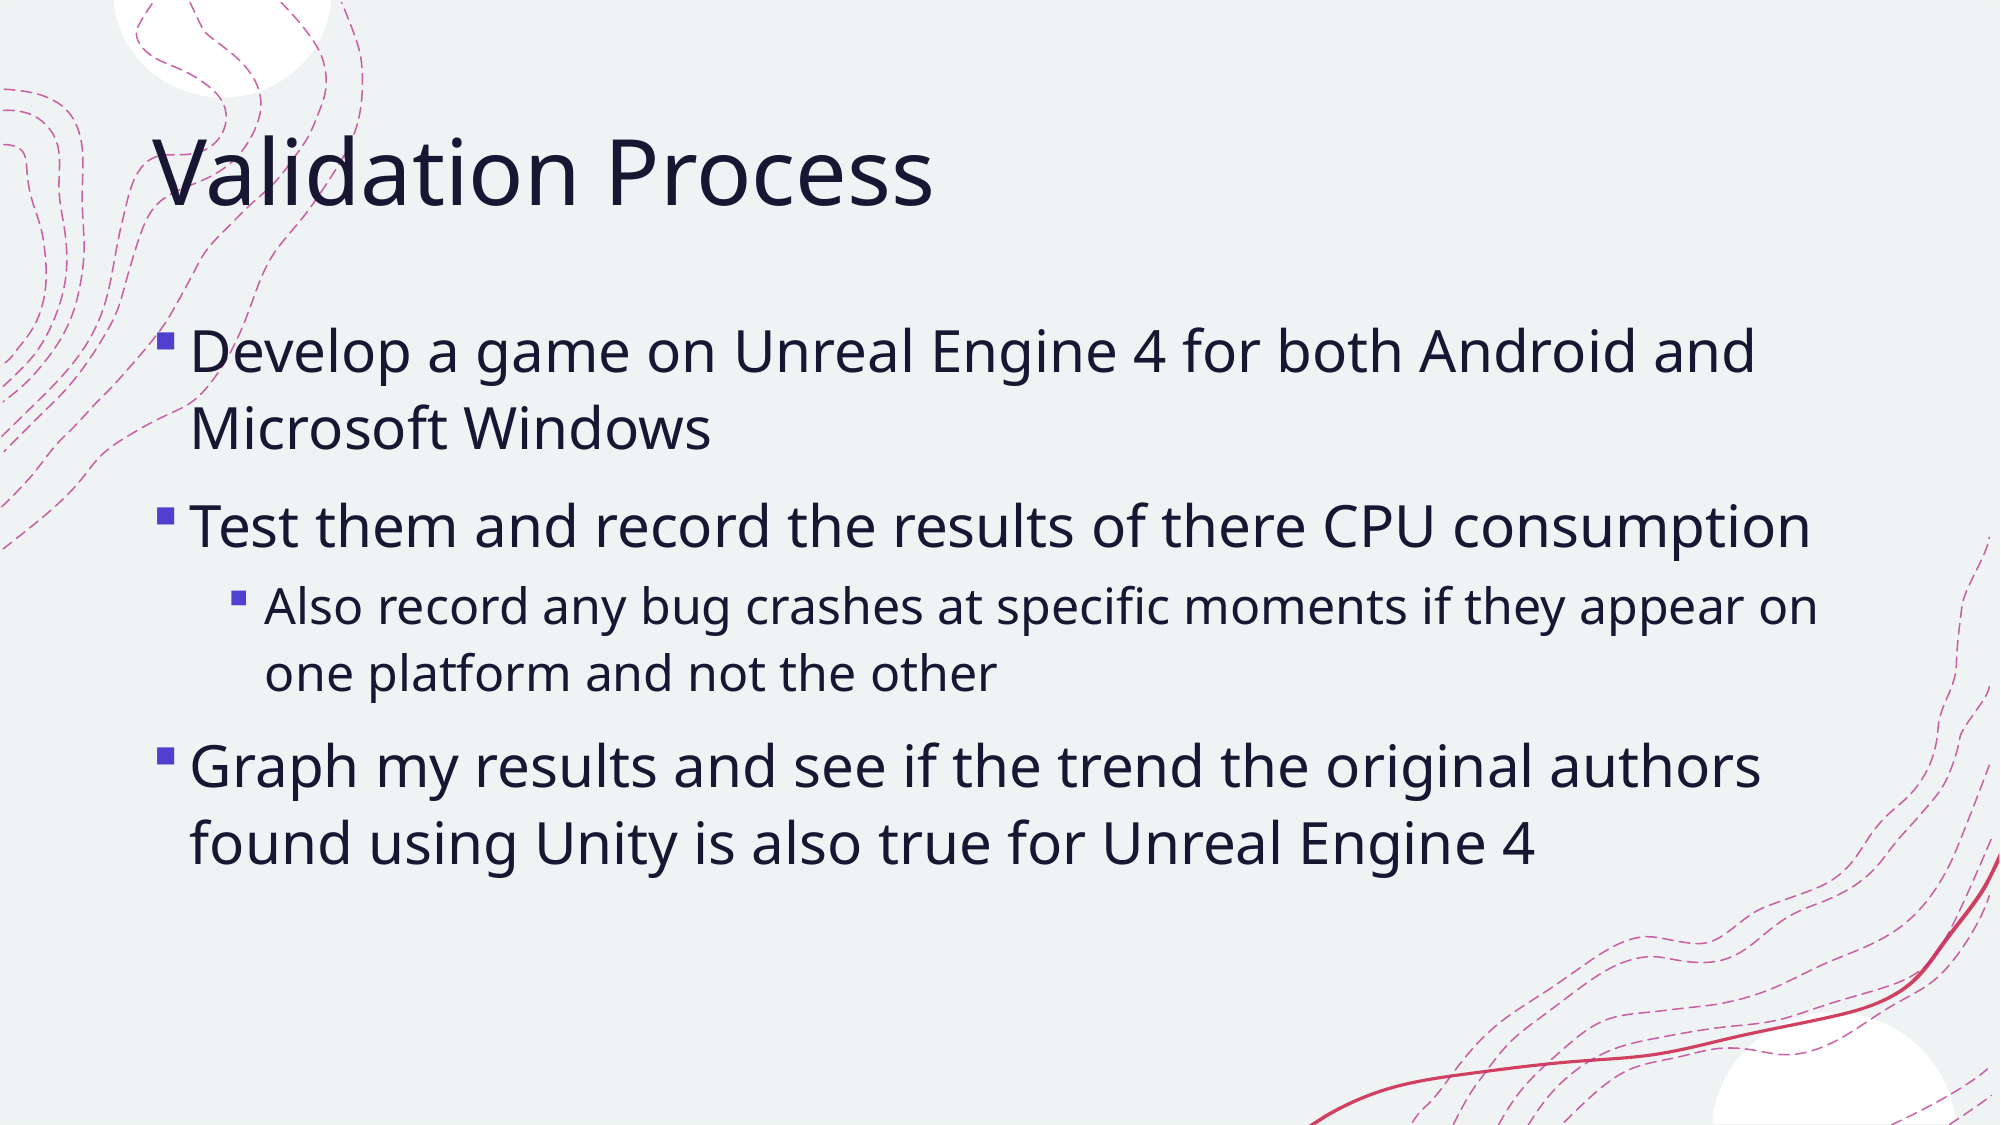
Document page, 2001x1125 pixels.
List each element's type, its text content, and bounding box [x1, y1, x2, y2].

title Validation Process [137, 59, 1863, 278]
list Develop a game on Unreal Engine 4 for both Android and Microsoft Windows Test them and record the results of there CPU consumption Also record any bug crashes at specific moments if they appear on one platform and not the other Graph my results and see if the trend the original authors found using Unity is also true for Unreal Engine 4 [137, 299, 1863, 1014]
